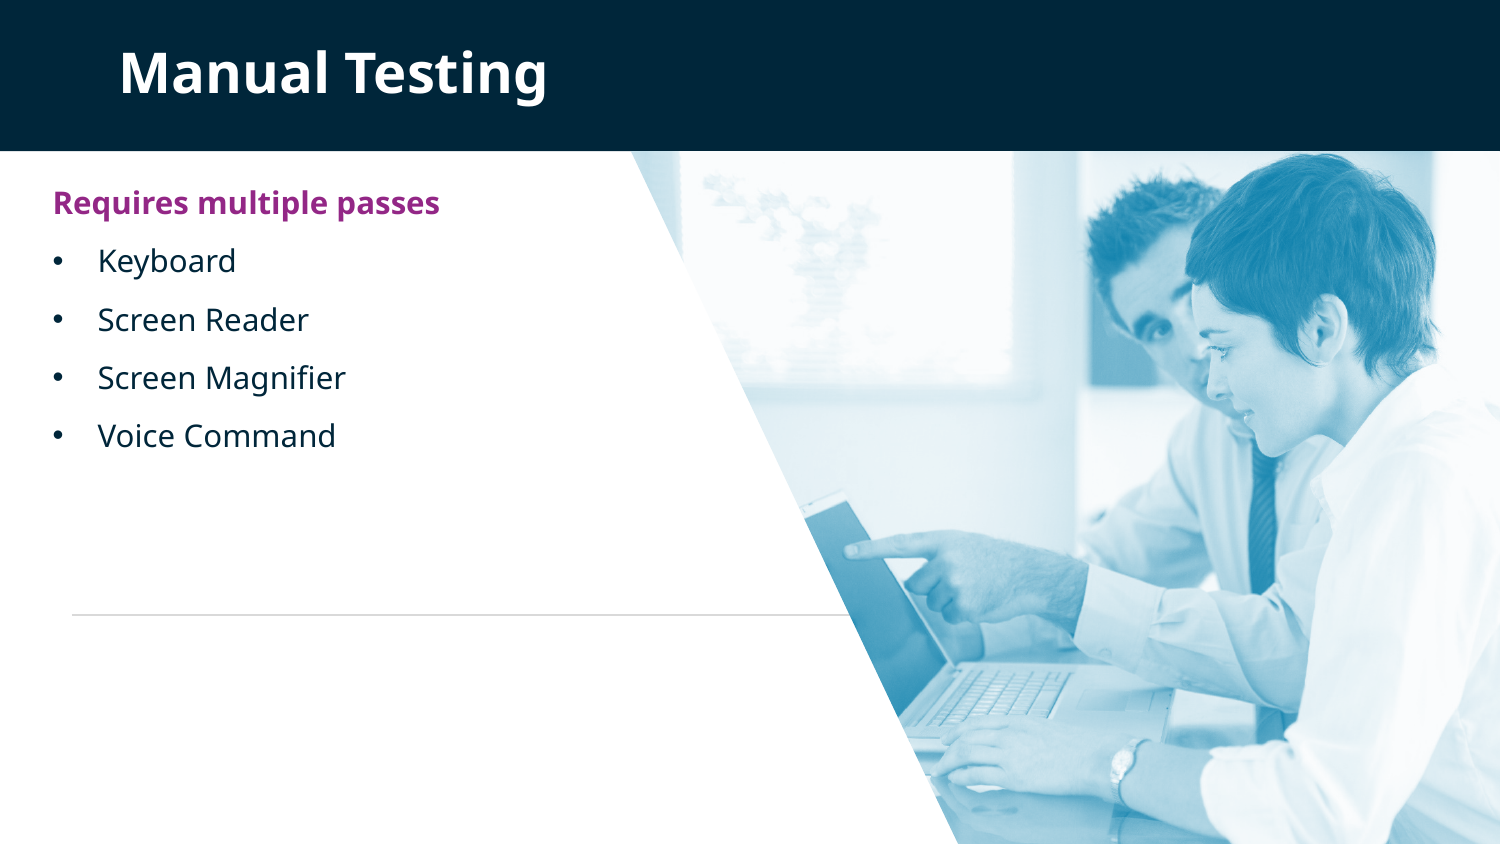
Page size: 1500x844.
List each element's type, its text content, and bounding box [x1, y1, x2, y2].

picture [630, 152, 1500, 844]
title Manual Testing [103, 0, 1397, 152]
text_box Requires multiple passes Keyboard Screen Reader Screen Magnifier Voice Command [37, 175, 630, 844]
